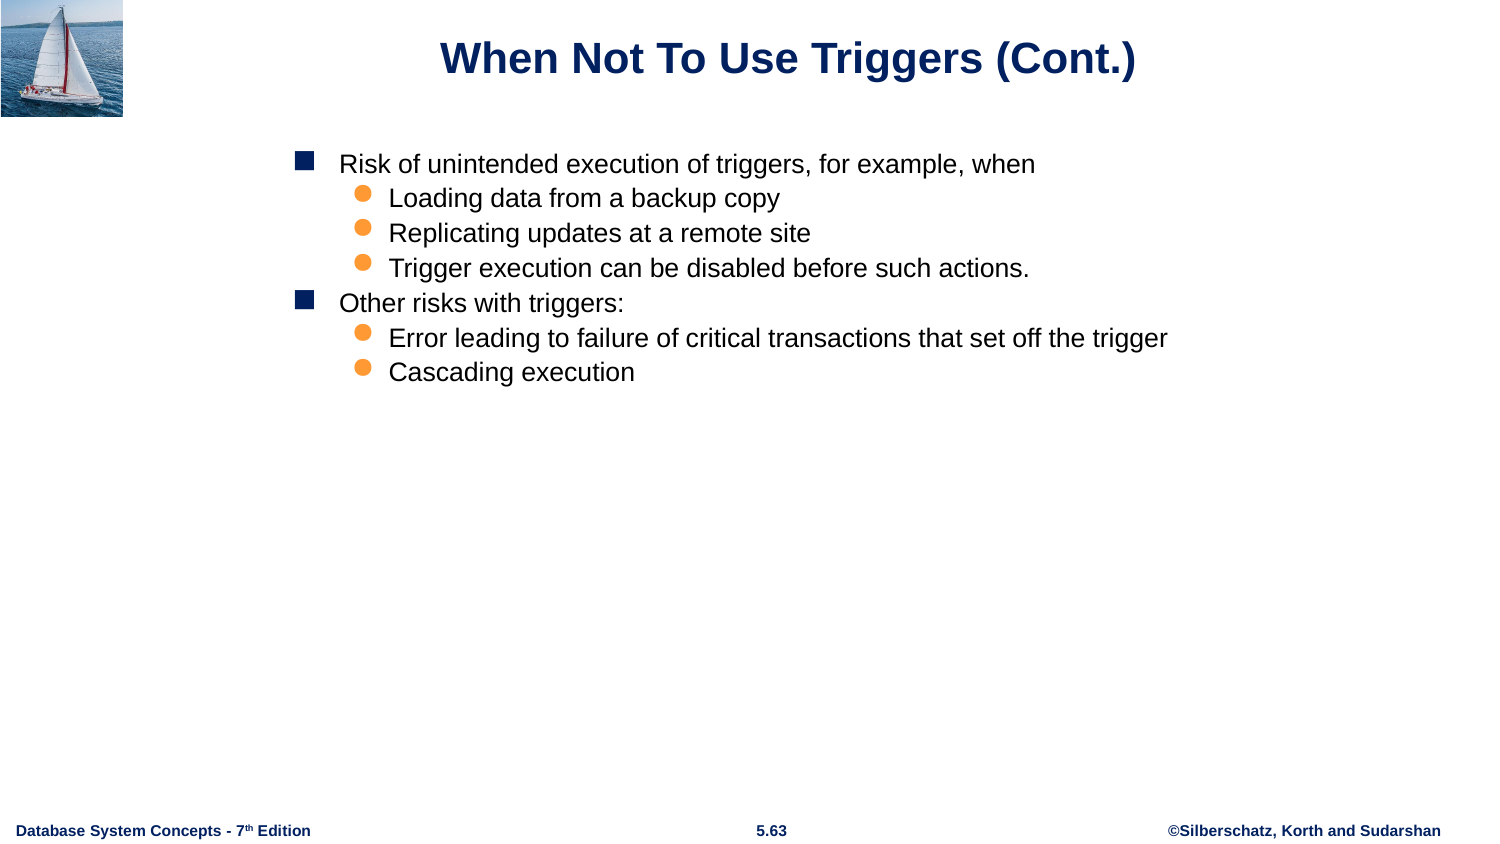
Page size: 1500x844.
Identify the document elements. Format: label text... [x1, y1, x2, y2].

picture [0, 0, 123, 117]
list Risk of unintended execution of triggers, for example, when Loading data from a backup copy Replicating updates at a remote site Trigger execution can be disabled before such actions. Other risks with triggers: Error leading to failure of critical transactions that set off the trigger Cascading execution [282, 145, 1217, 797]
title When Not To Use Triggers (Cont.) [125, 14, 1452, 90]
